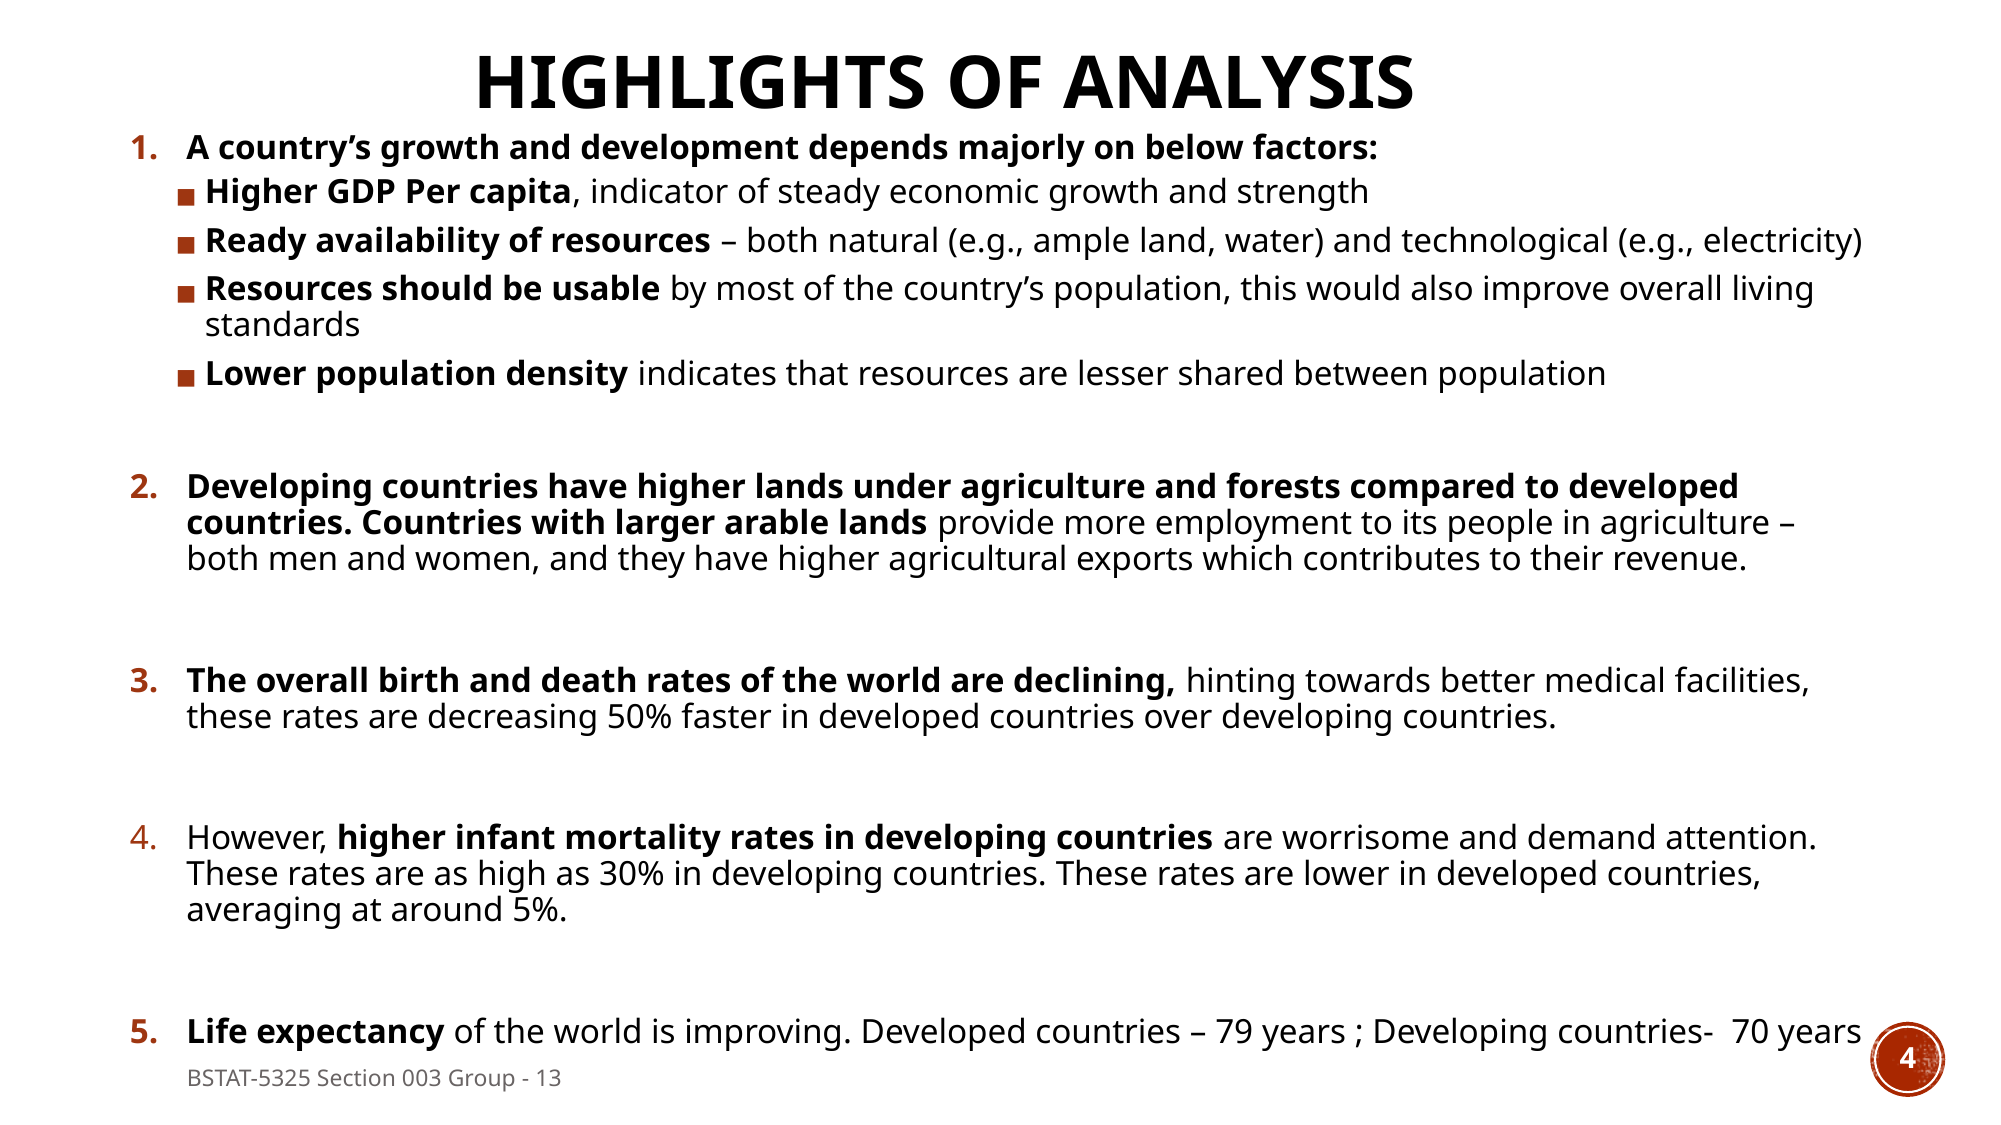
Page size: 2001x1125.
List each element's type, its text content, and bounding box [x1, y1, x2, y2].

picture [1890, 1021, 1929, 1028]
slide_number ‹#› [1855, 1028, 1961, 1089]
picture [1884, 1089, 1931, 1097]
title HIGHLIGHTS OF ANALYSIS [35, 12, 1856, 158]
list A country’s growth and development depends majorly on below factors: Higher GDP Per capita, indicator of steady economic growth and strength Ready availability of resources – both natural (e.g., ample land, water) and technological (e.g., electricity) Resources should be usable by most of the country’s population, this would also improve overall living standards Lower population density indicates that resources are lesser shared between population Developing countries have higher lands under agriculture and forests compared to developed countries. Countries with larger arable lands provide more employment to its people in agriculture – both men and women, and they have higher agricultural exports which contributes to their revenue. The overall birth and death rates of the world are declining, hinting towards better medical facilities, these rates are decreasing 50% faster in developed countries over developing countries. However, higher infant mortality rates in developing countries are worrisome and demand attention. These rates are as high as 30% in developing countries. These rates are lower in developed countries, averaging at around 5%. Life expectancy of the world is improving. Developed countries – 79 years ; Developing countries- 70 years [115, 123, 1890, 1069]
footer BSTAT-5325 Section 003 Group - 13 [171, 1069, 1210, 1107]
